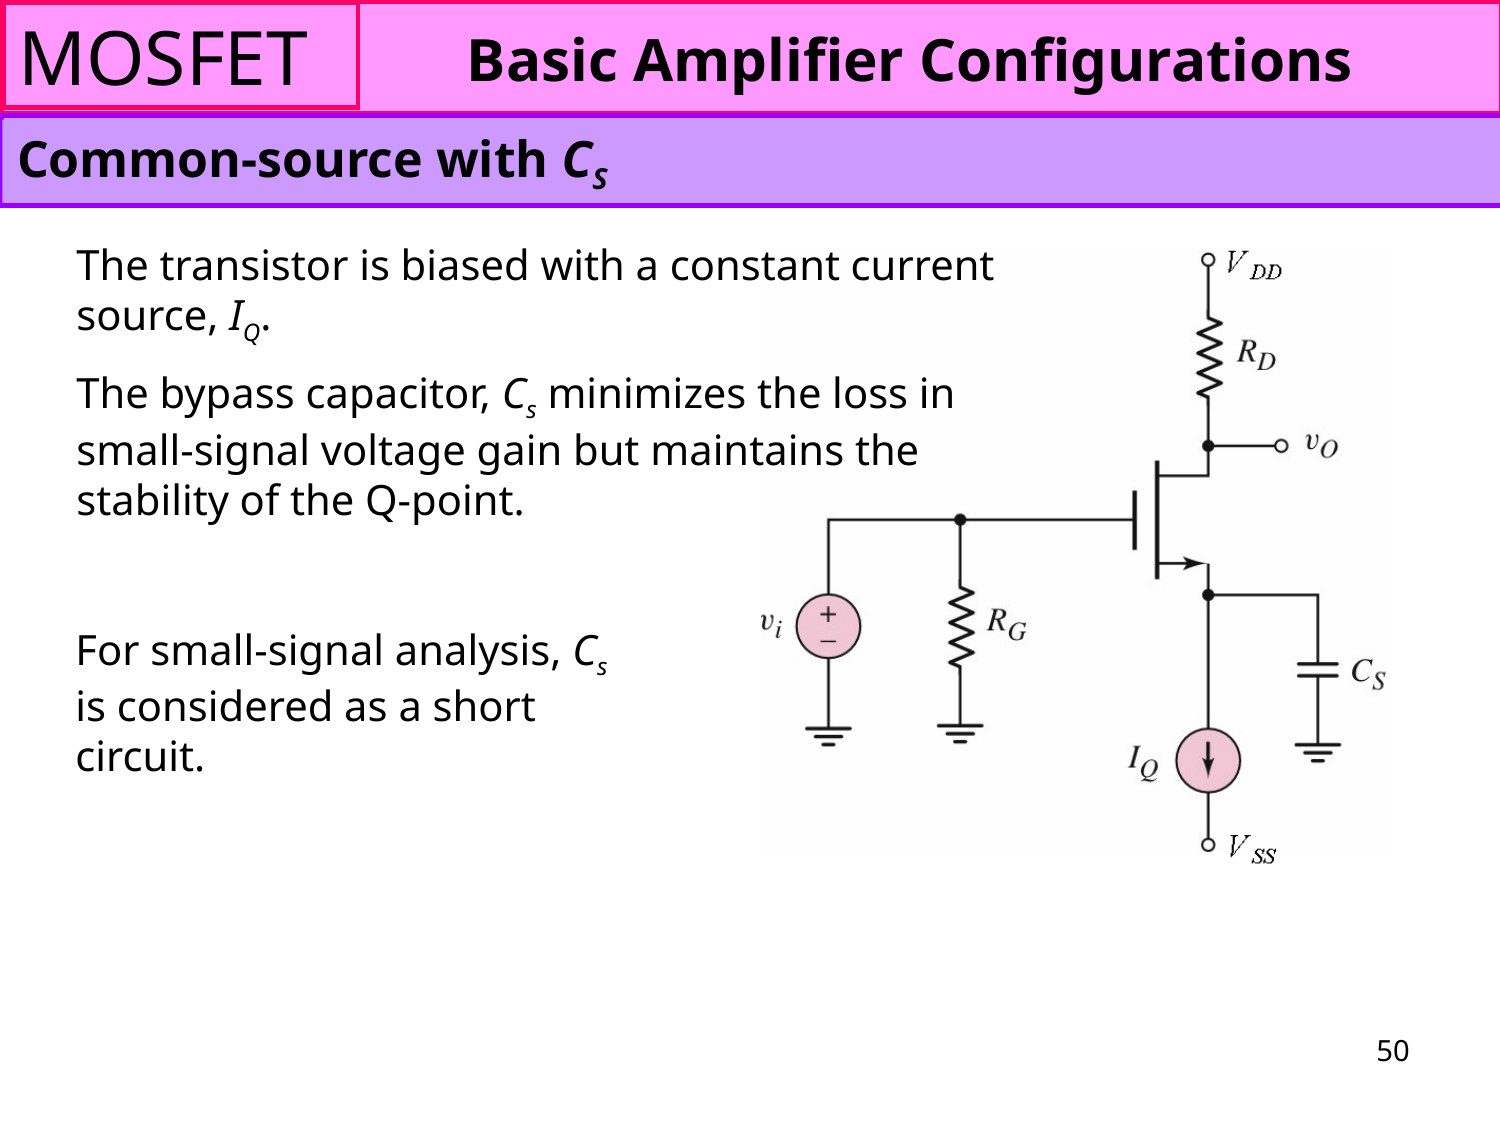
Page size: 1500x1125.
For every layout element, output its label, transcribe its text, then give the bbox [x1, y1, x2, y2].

text_box MOSFET [3, 3, 358, 108]
slide_number 50 [1074, 1024, 1426, 1103]
text_box [1, 1, 1500, 114]
text_box The transistor is biased with a constant current source, IQ. The bypass capacitor, Cs minimizes the loss in small-signal voltage gain but maintains the stability of the Q-point. [61, 231, 1093, 532]
text_box Basic Amplifier Configurations [452, 15, 1368, 101]
picture [761, 234, 1389, 874]
text_box [2, 115, 1500, 206]
text_box Common-source with CS [2, 119, 623, 203]
text_box For small-signal analysis, Cs is considered as a short circuit. [60, 615, 655, 788]
